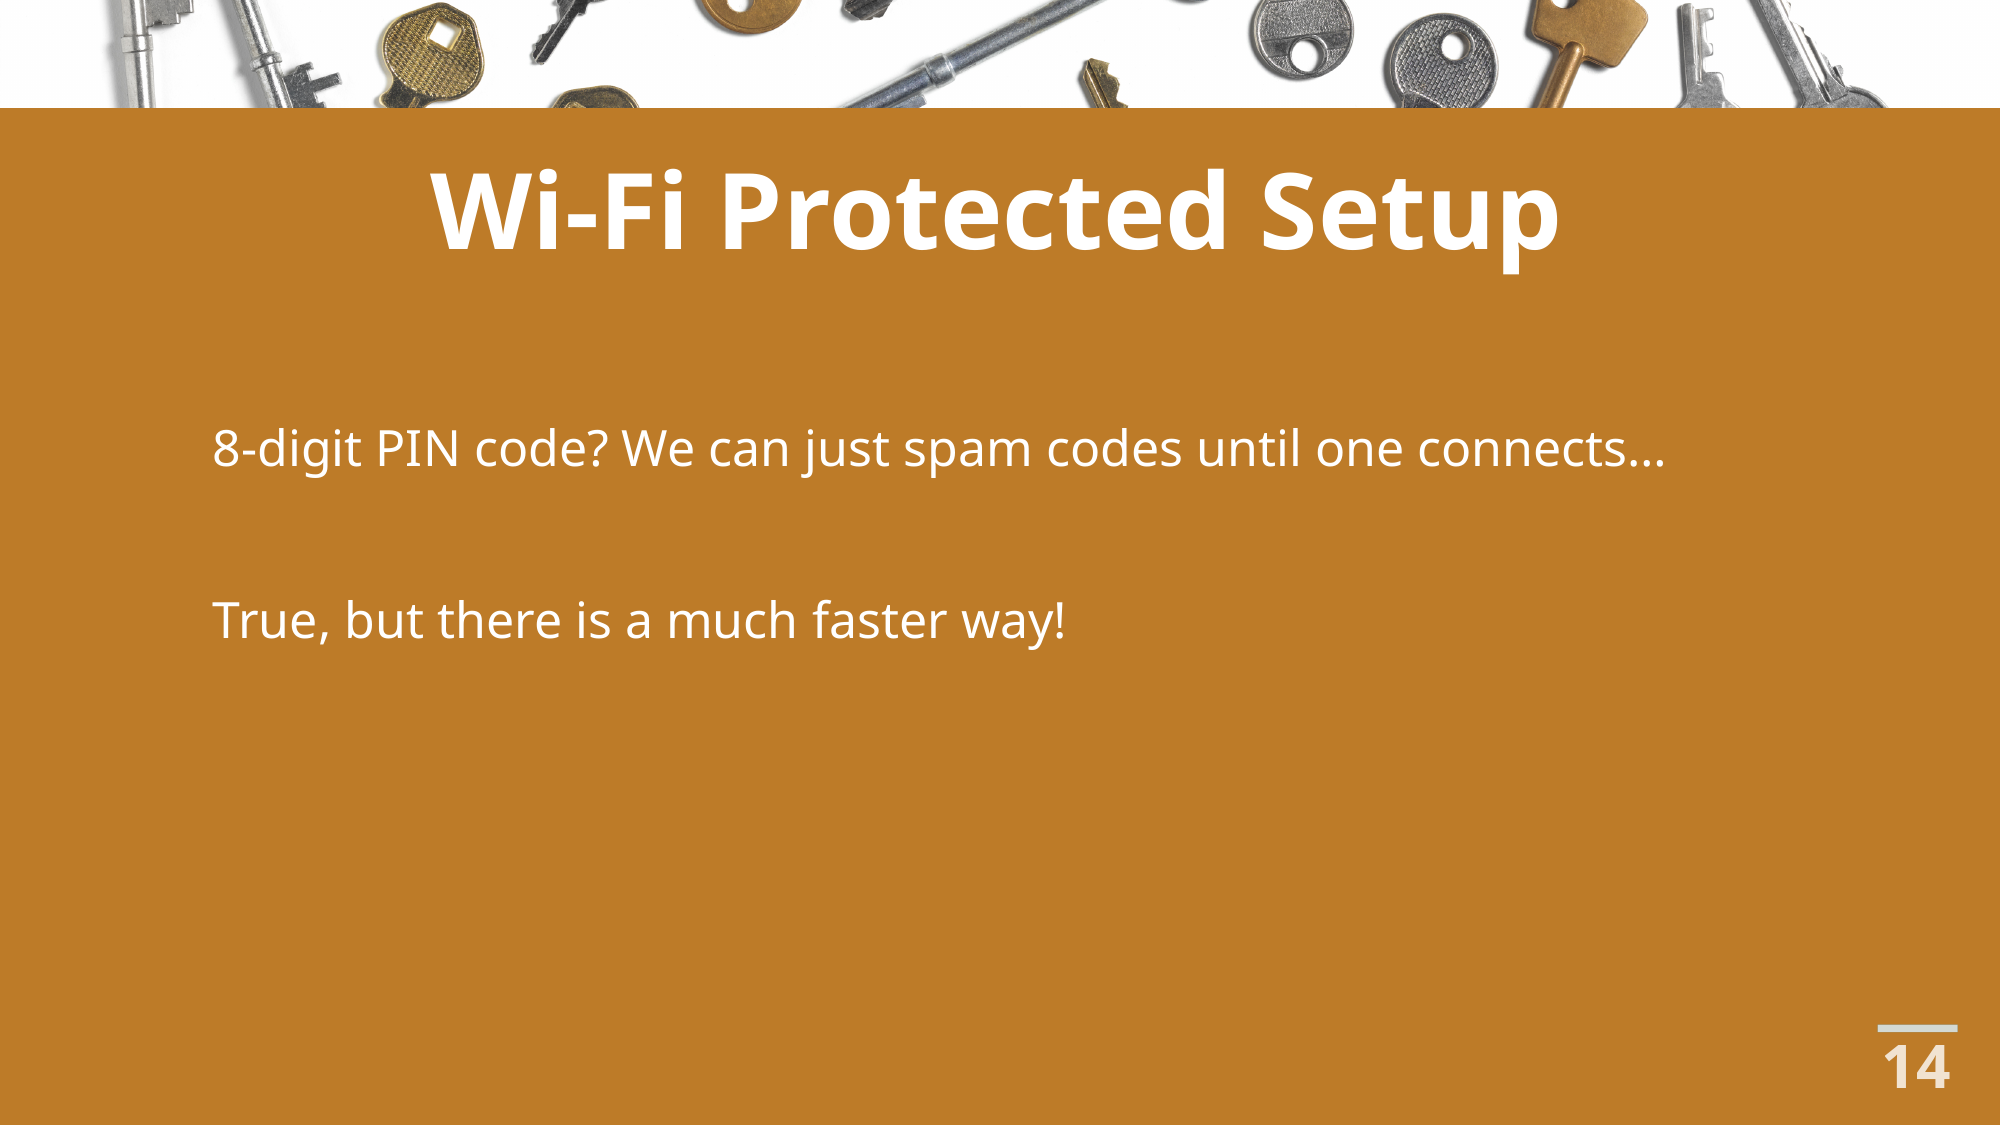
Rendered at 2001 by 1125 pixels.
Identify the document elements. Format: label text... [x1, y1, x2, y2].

title Wi-Fi Protected Setup [415, 149, 1585, 281]
slide_number 14 [1861, 1013, 1972, 1125]
picture [0, 0, 2000, 108]
list 8-digit PIN code? We can just spam codes until one connects… [197, 416, 1774, 495]
text_box True, but there is a much faster way! [197, 588, 1774, 667]
